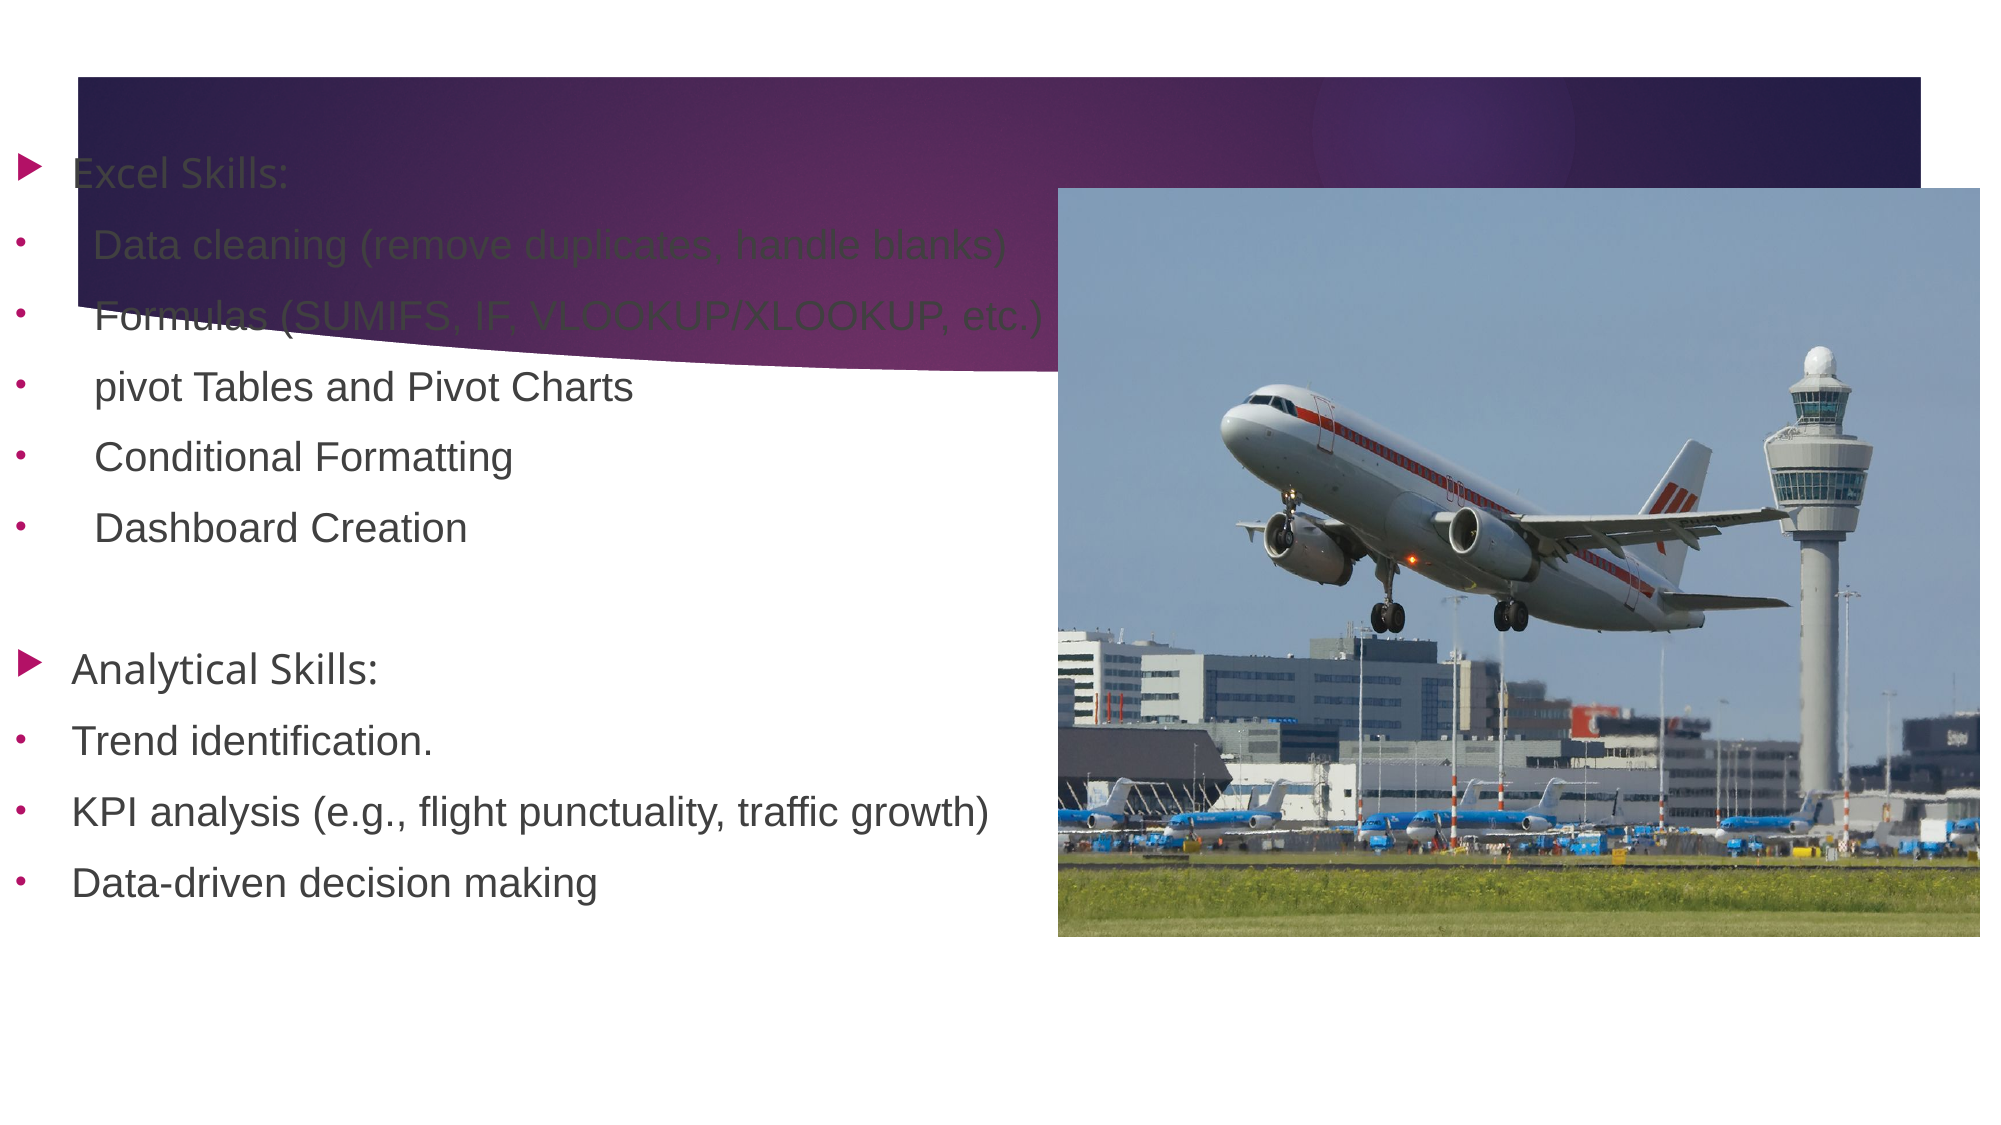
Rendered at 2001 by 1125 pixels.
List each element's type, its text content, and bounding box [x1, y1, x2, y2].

picture [1058, 188, 1980, 937]
list Excel Skills: Data cleaning (remove duplicates, handle blanks) Formulas (SUMIFS, IF, VLOOKUP/XLOOKUP, etc.) pivot Tables and Pivot Charts Conditional Formatting Dashboard Creation Analytical Skills: Trend identification. KPI analysis (e.g., flight punctuality, traffic growth) Data-driven decision making [0, 139, 1947, 1125]
